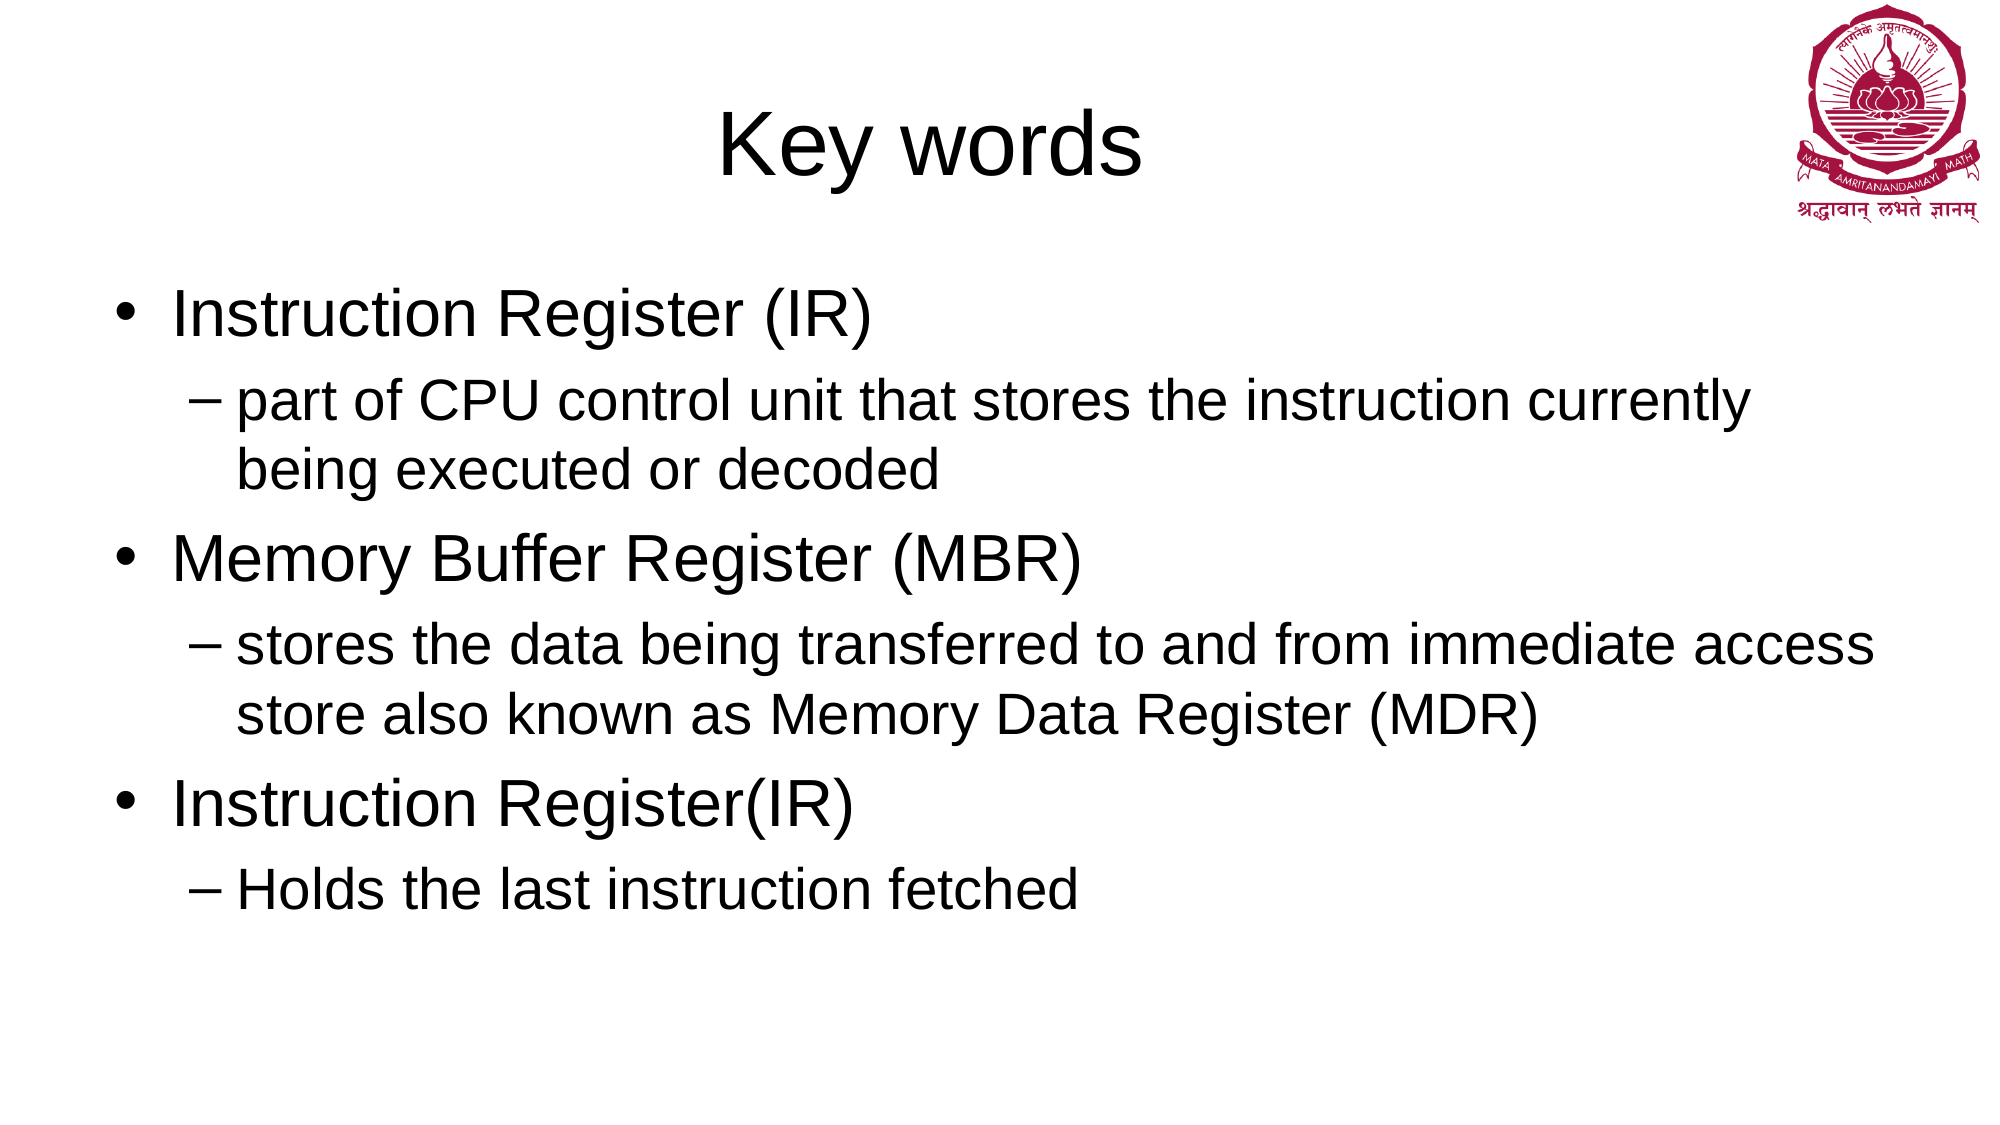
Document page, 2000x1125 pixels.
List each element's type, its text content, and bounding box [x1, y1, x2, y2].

title Key words [99, 45, 1763, 233]
list Instruction Register (IR) part of CPU control unit that stores the instruction currently being executed or decoded Memory Buffer Register (MBR) stores the data being transferred to and from immediate access store also known as Memory Data Register (MDR) Instruction Register(IR) Holds the last instruction fetched [99, 262, 1900, 1005]
picture [1776, 1, 2000, 225]
